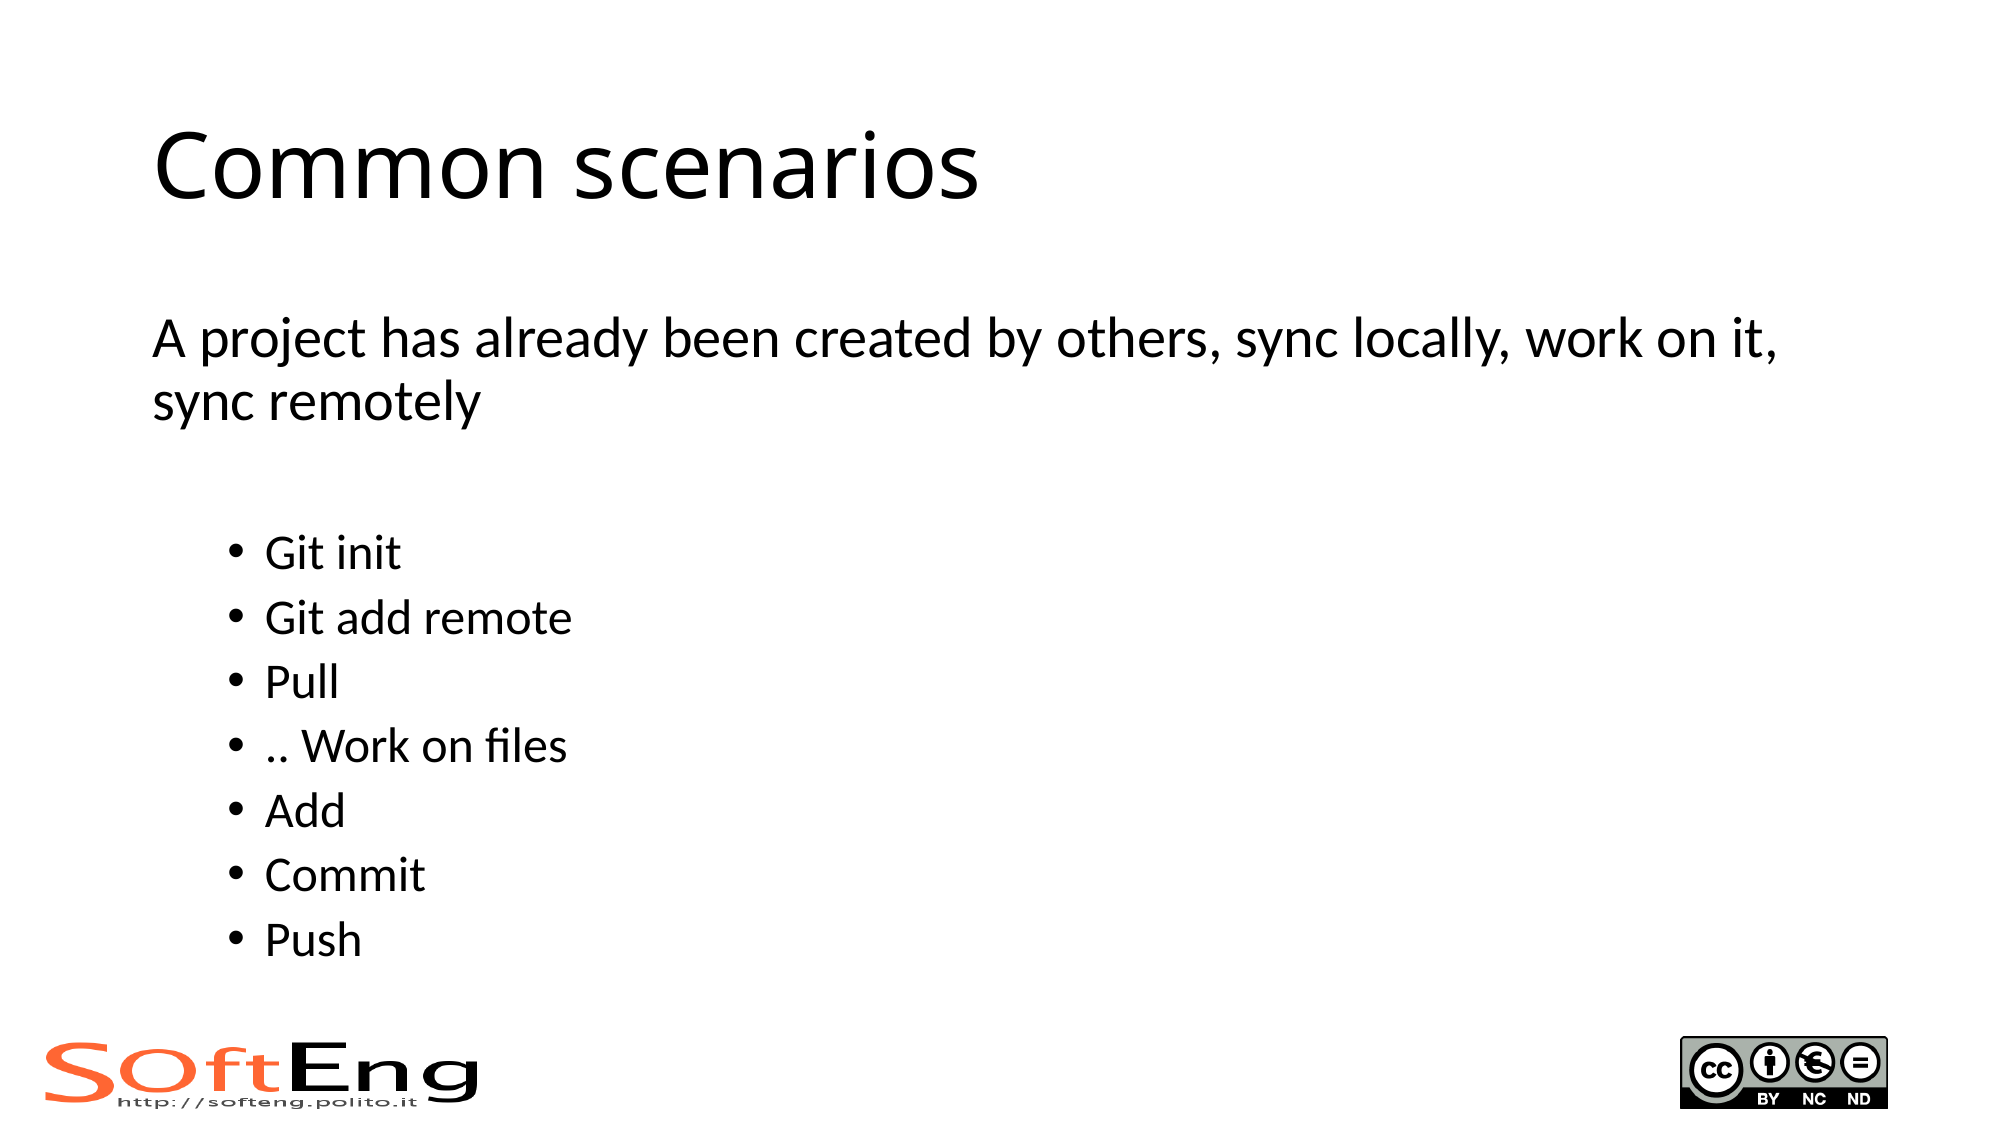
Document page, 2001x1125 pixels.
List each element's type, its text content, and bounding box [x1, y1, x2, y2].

title Common scenarios [137, 59, 1863, 278]
list A project has already been created by others, sync locally, work on it, sync remotely Git init Git add remote Pull .. Work on files Add Commit Push [137, 299, 1863, 1014]
picture [1680, 1036, 1888, 1109]
picture [37, 1026, 488, 1119]
